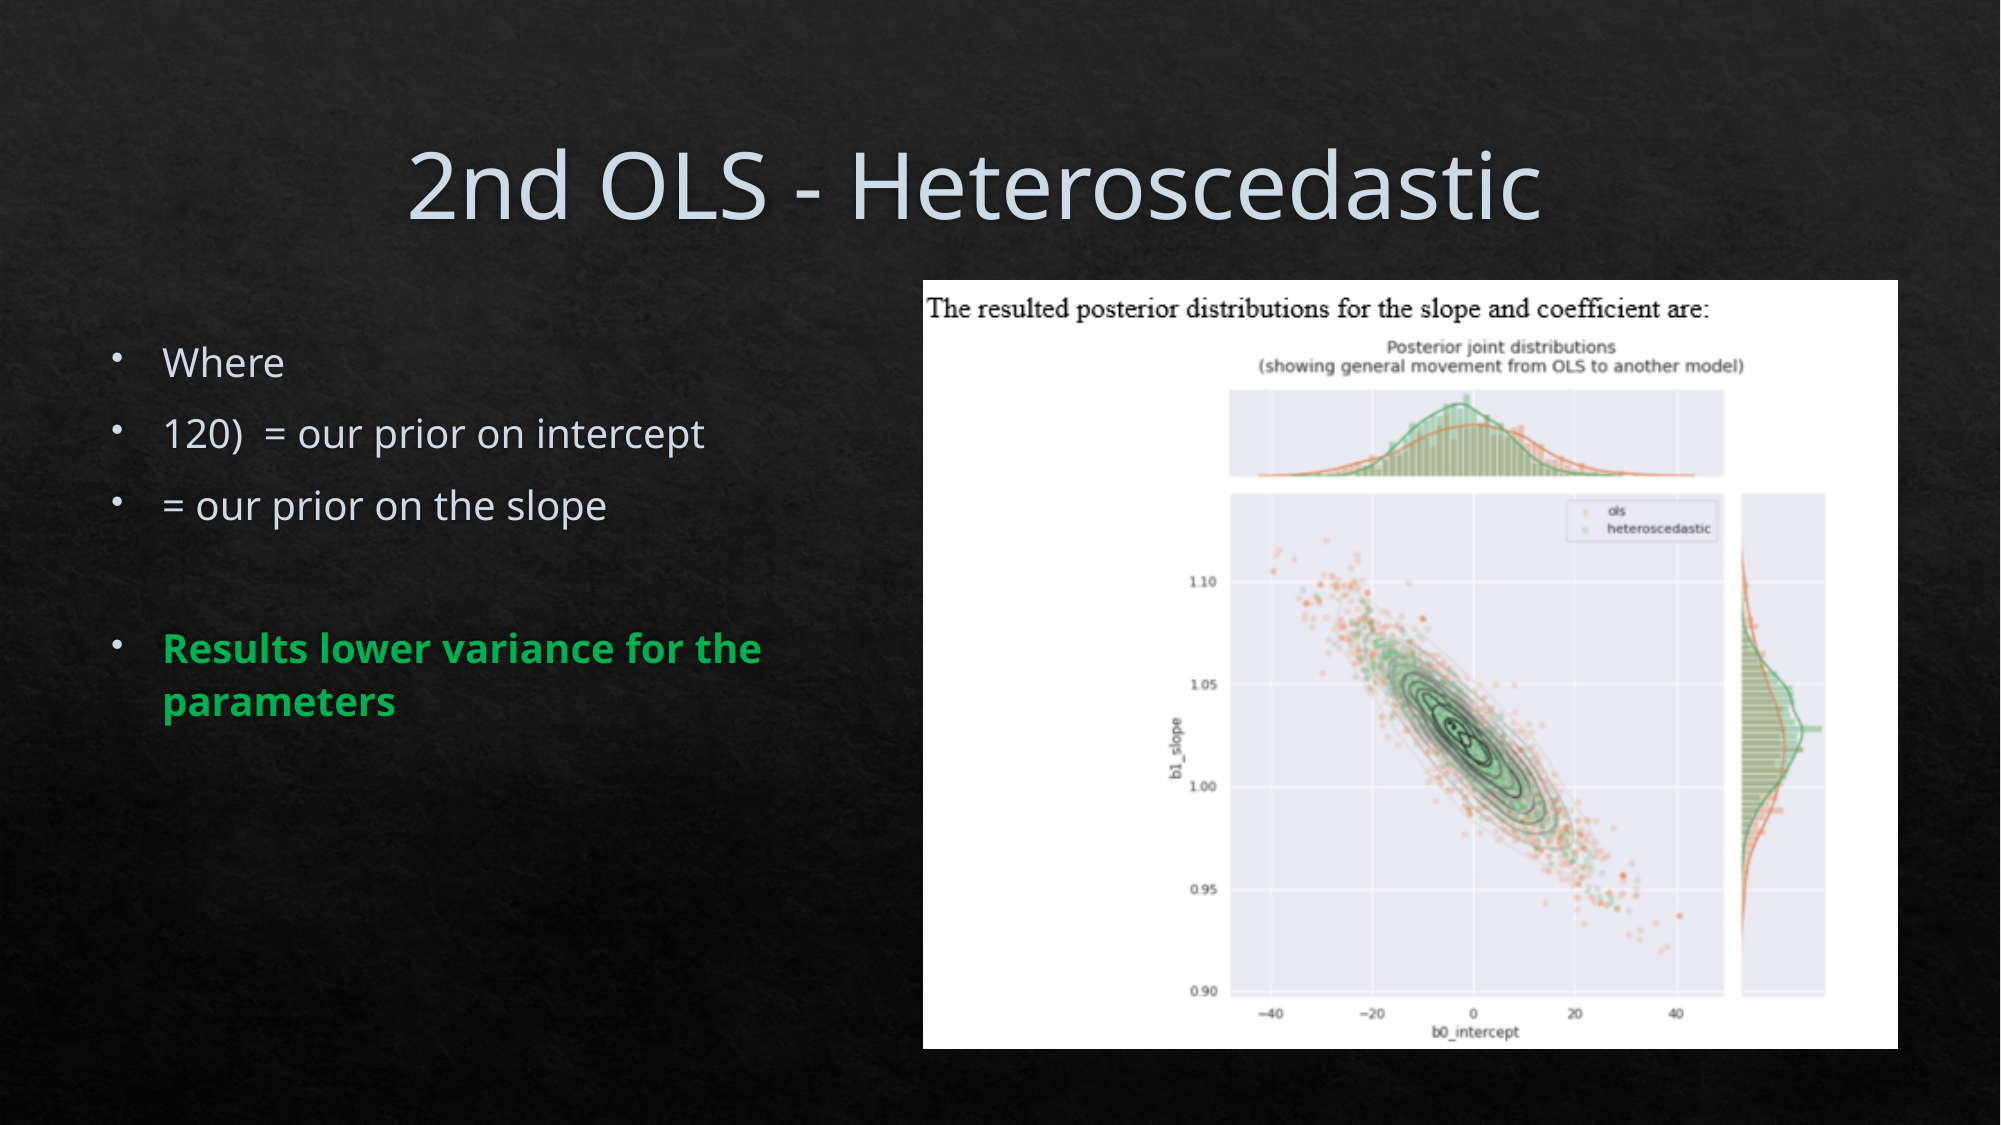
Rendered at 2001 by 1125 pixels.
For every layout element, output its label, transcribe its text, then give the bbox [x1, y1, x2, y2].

text_box 2nd OLS - Heteroscedastic [149, 131, 1849, 248]
picture [923, 280, 1899, 1049]
